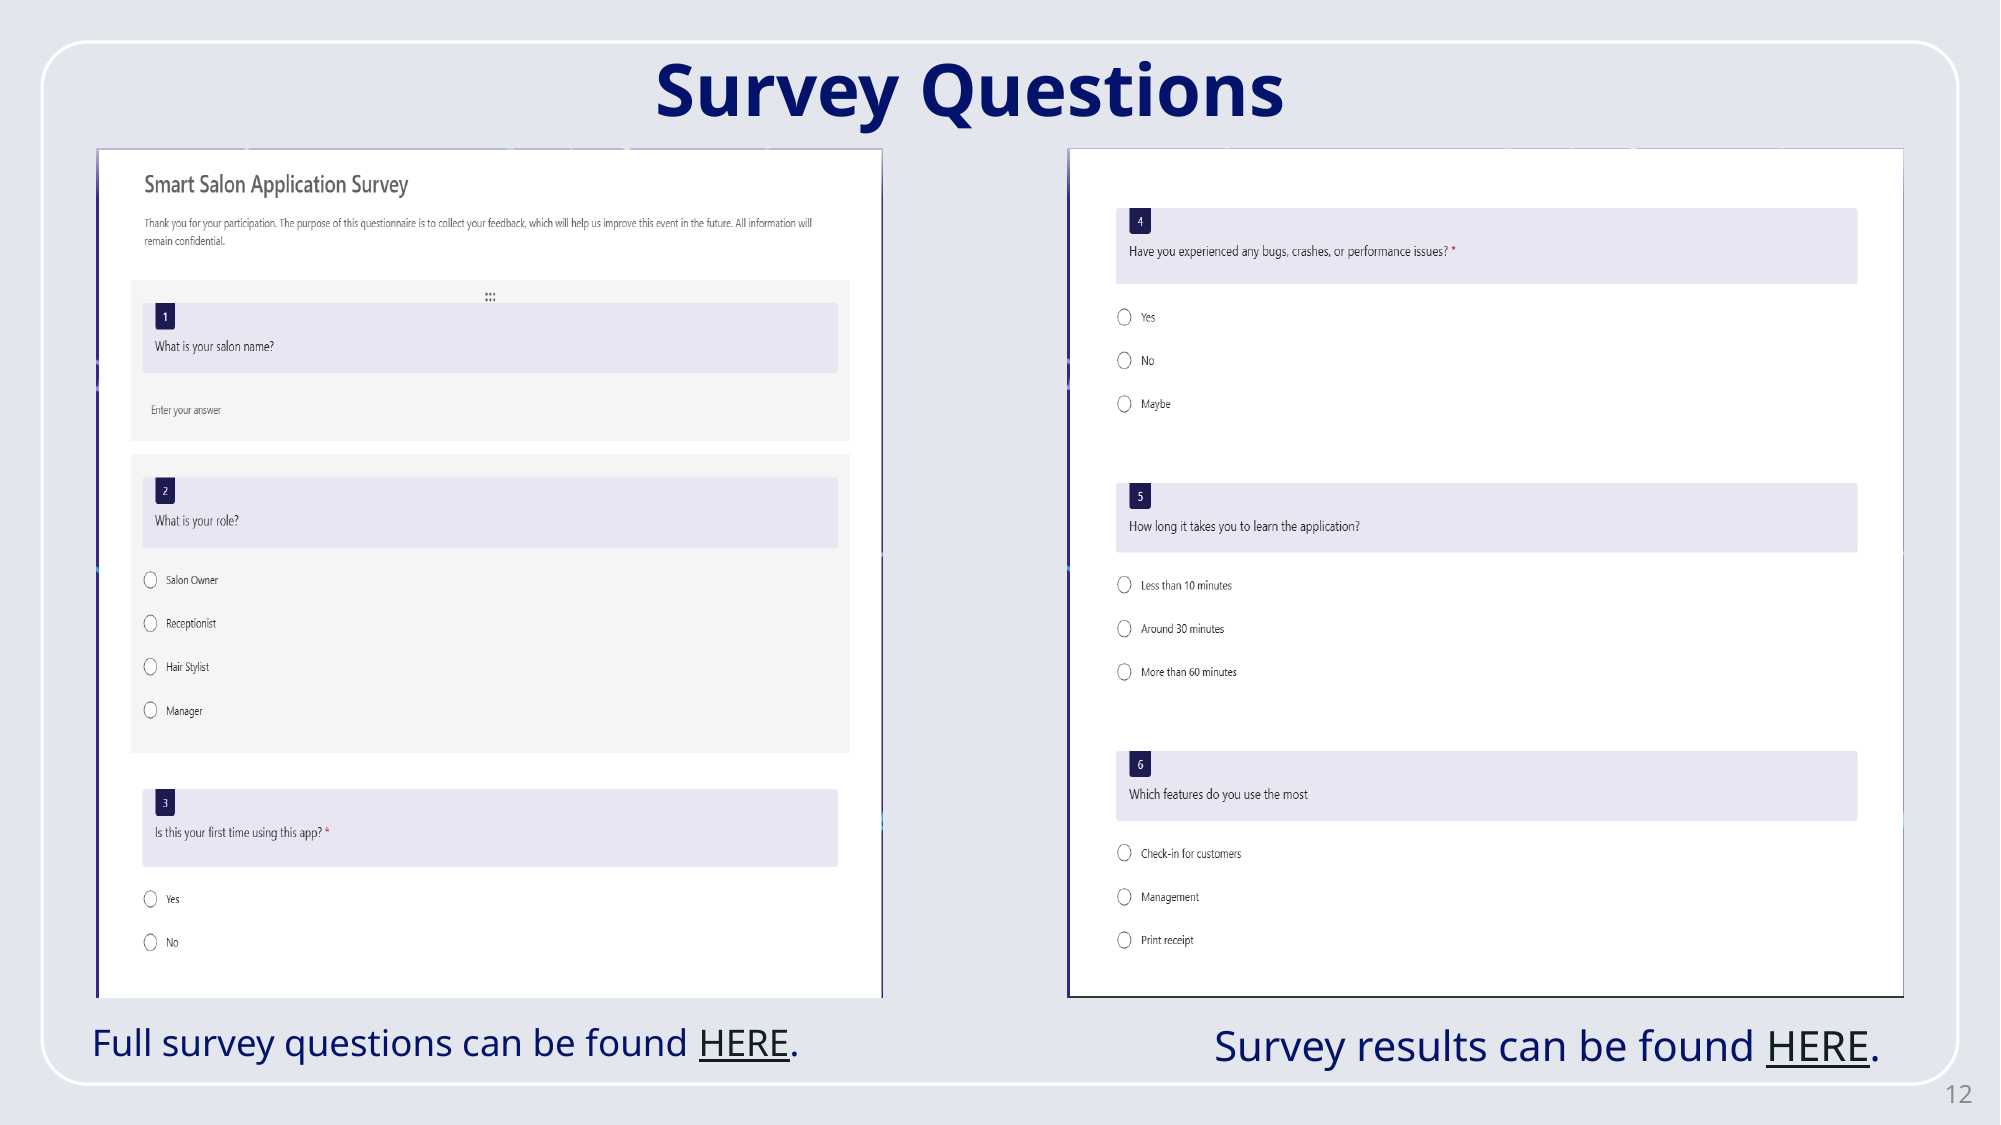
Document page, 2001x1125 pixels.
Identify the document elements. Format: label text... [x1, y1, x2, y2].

slide_number 12 [1538, 1089, 1988, 1115]
title Survey Questions [640, 0, 1371, 140]
text_box Survey results can be found HERE. [1199, 1013, 2000, 1089]
text_box Full survey questions can be found HERE. [76, 1012, 1275, 1073]
picture [96, 148, 883, 998]
picture [1067, 148, 1904, 998]
